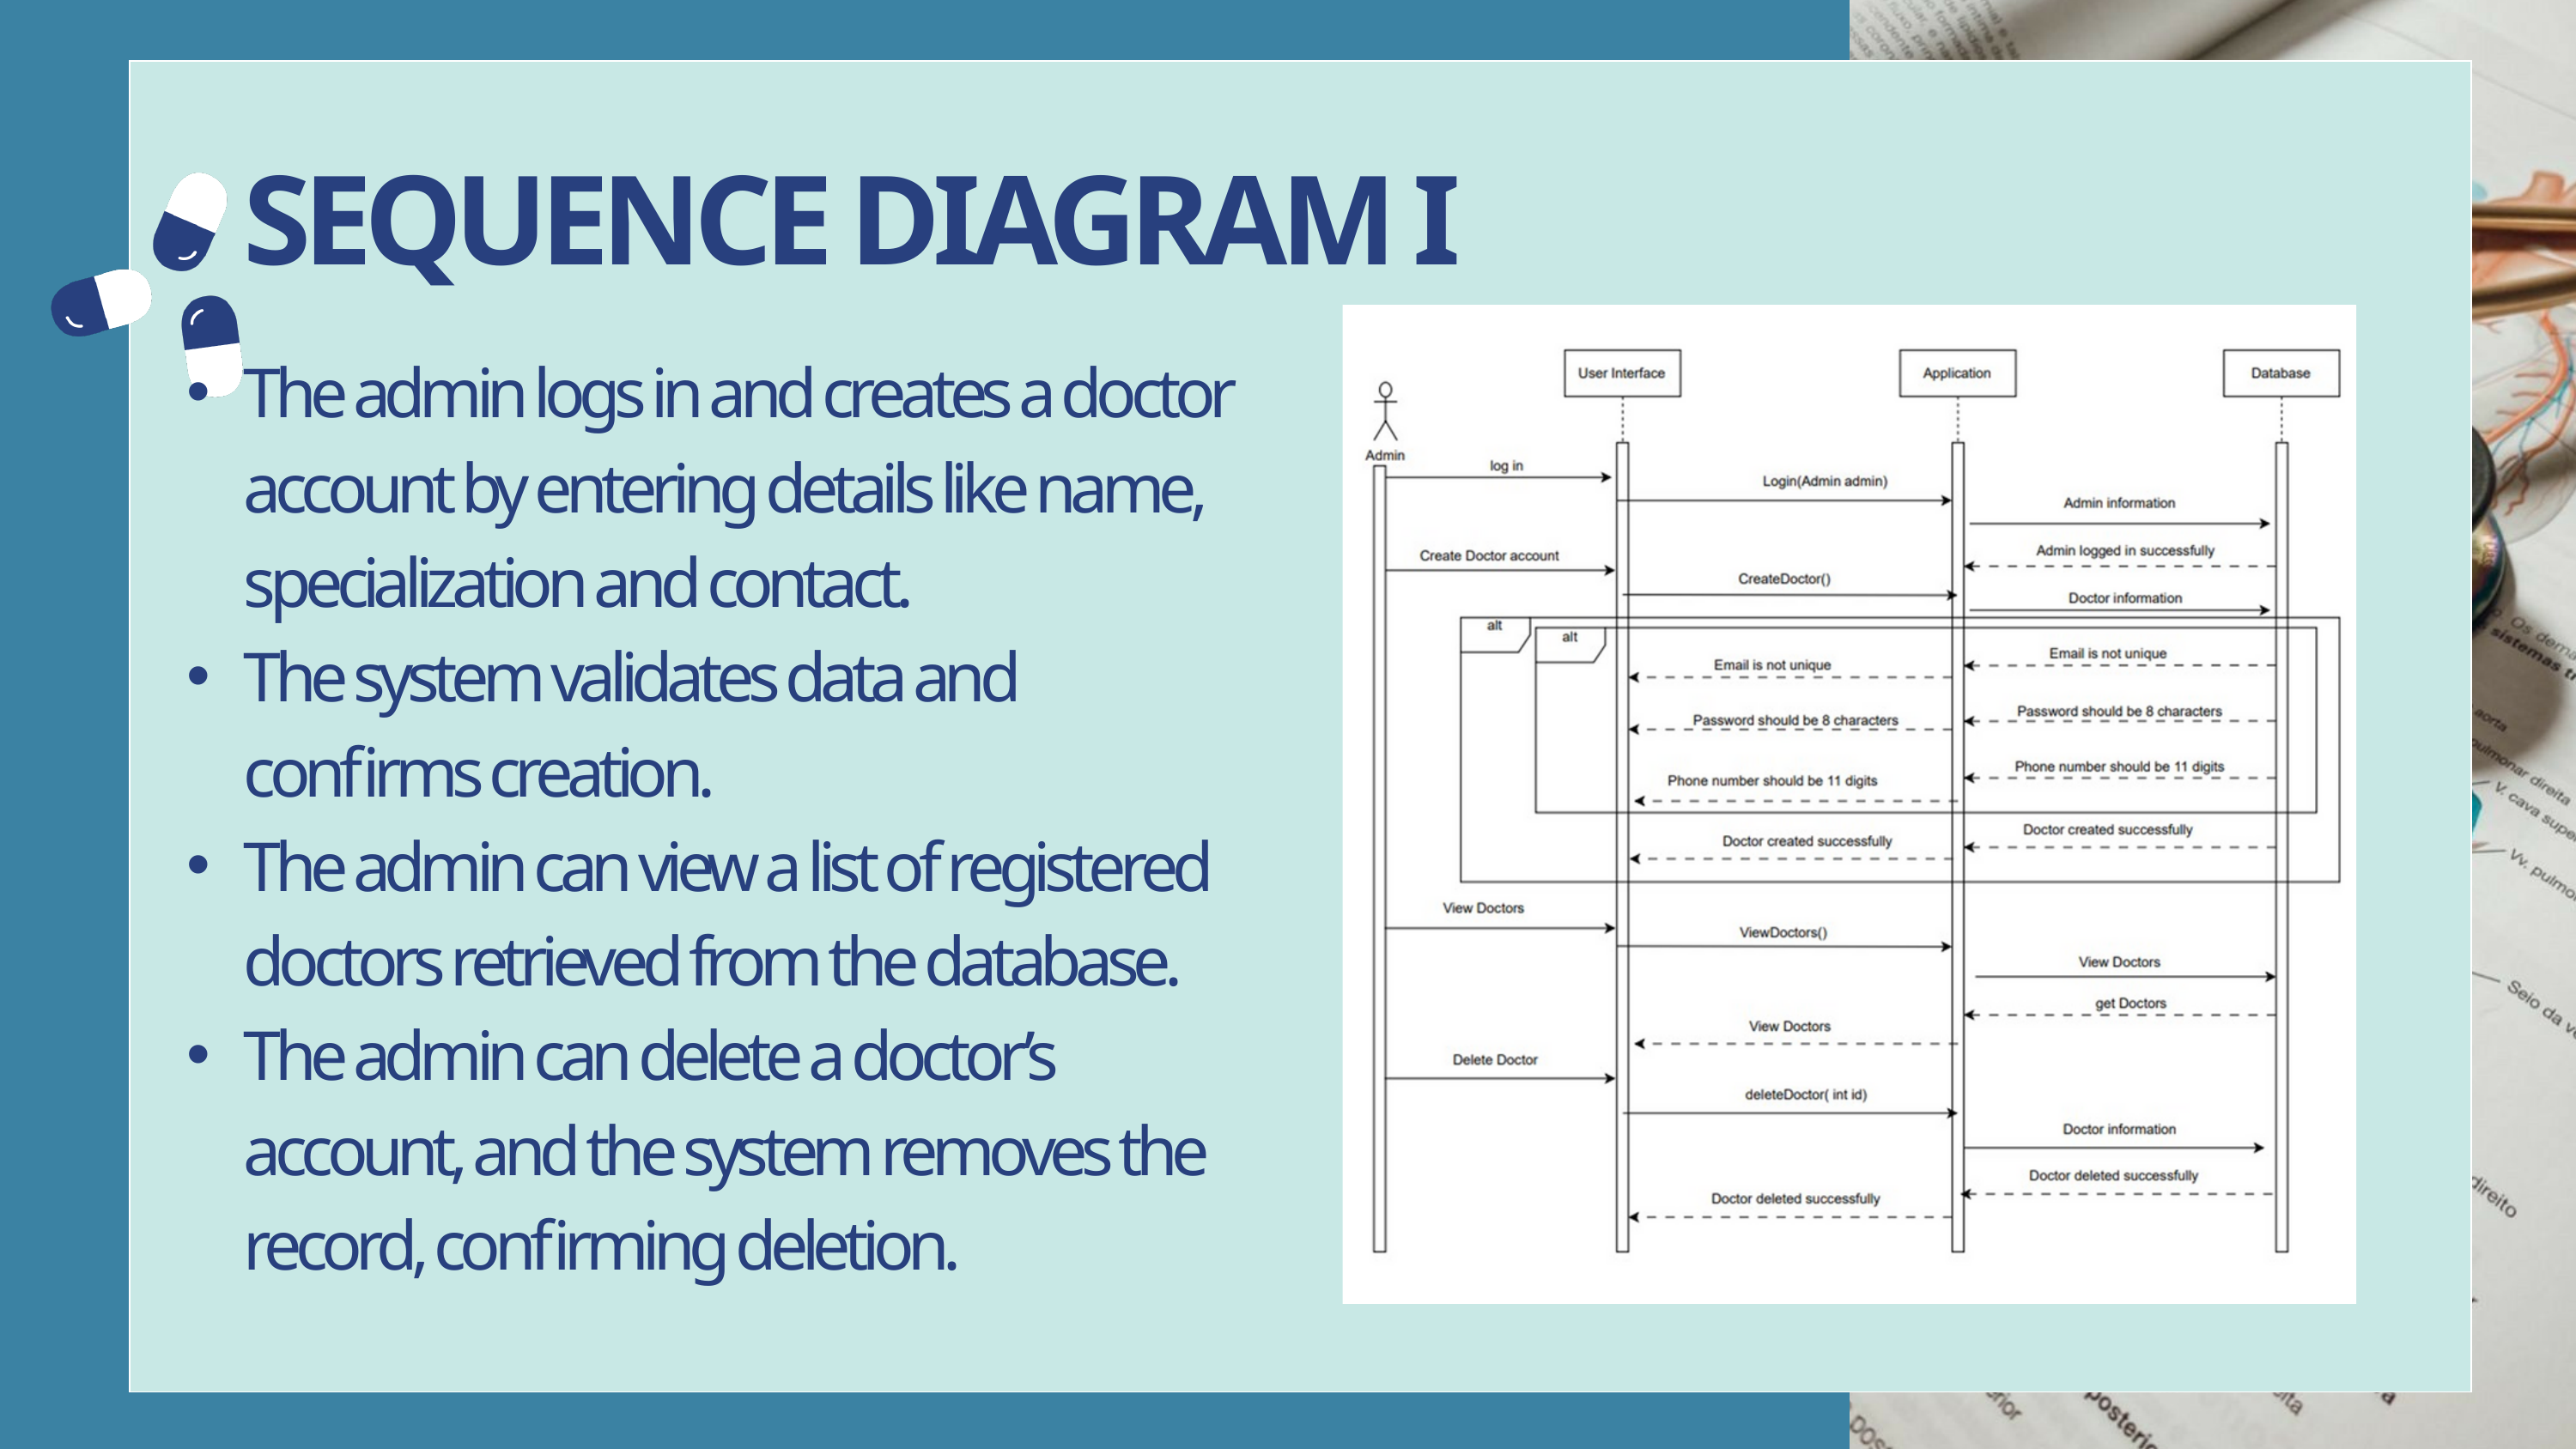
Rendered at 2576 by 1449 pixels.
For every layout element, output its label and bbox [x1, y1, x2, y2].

text_box [129, 60, 2472, 1392]
text_box [1854, 0, 2576, 1449]
text_box [0, 0, 1850, 1449]
